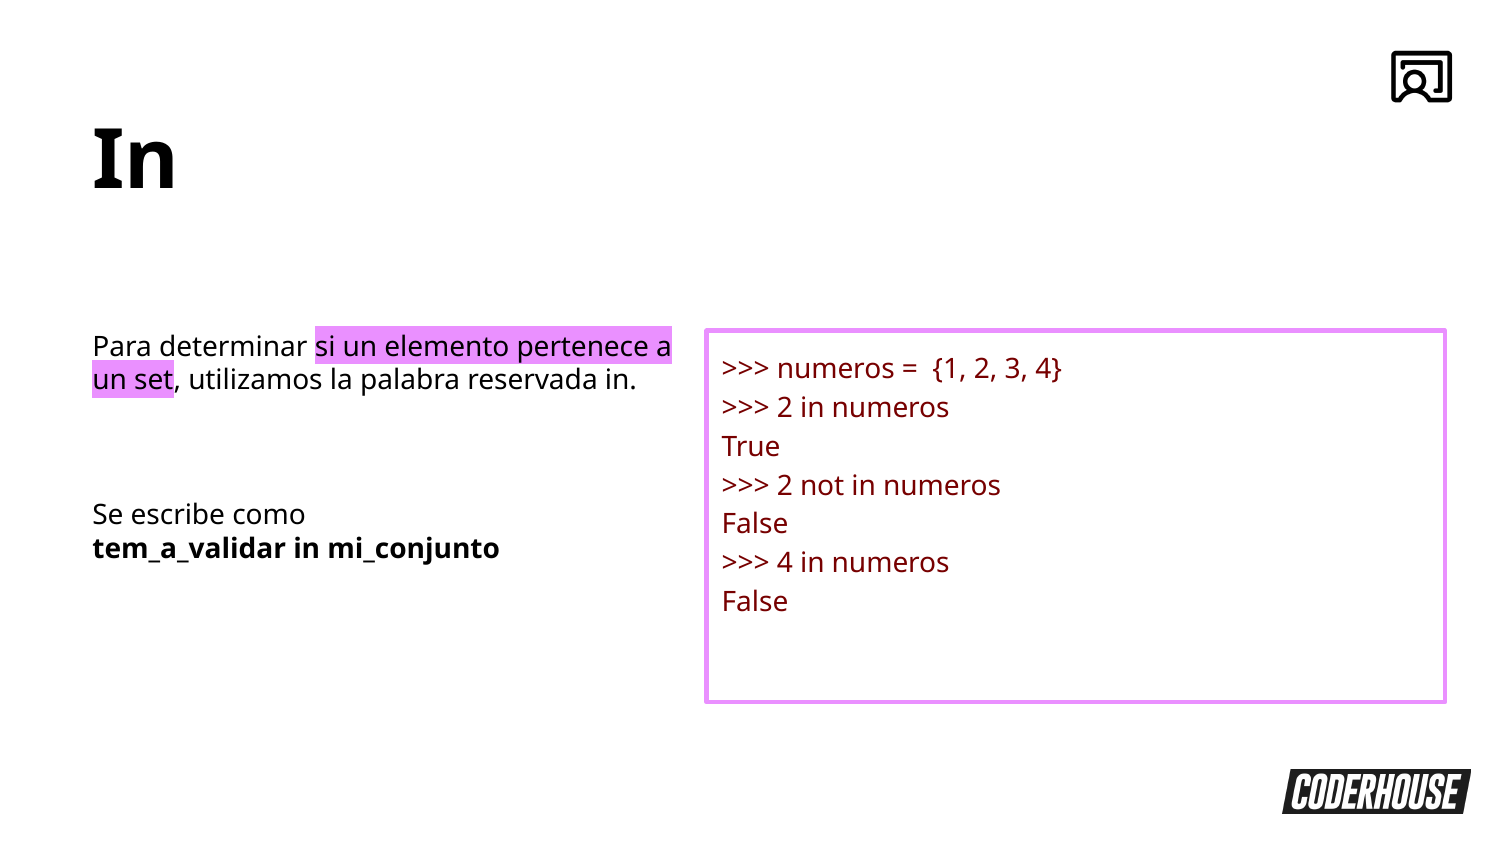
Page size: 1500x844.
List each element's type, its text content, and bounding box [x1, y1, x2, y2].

text_box In [77, 101, 1414, 222]
picture [1281, 769, 1471, 814]
text_box Para determinar si un elemento pertenece a un set, utilizamos la palabra reservada in. Se escribe como tem_a_validar in mi_conjunto [77, 312, 707, 782]
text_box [1361, 15, 1483, 138]
text_box >>> numeros = {1, 2, 3, 4} >>> 2 in numeros True >>> 2 not in numeros False >>> 4 in numeros False [706, 330, 1445, 702]
